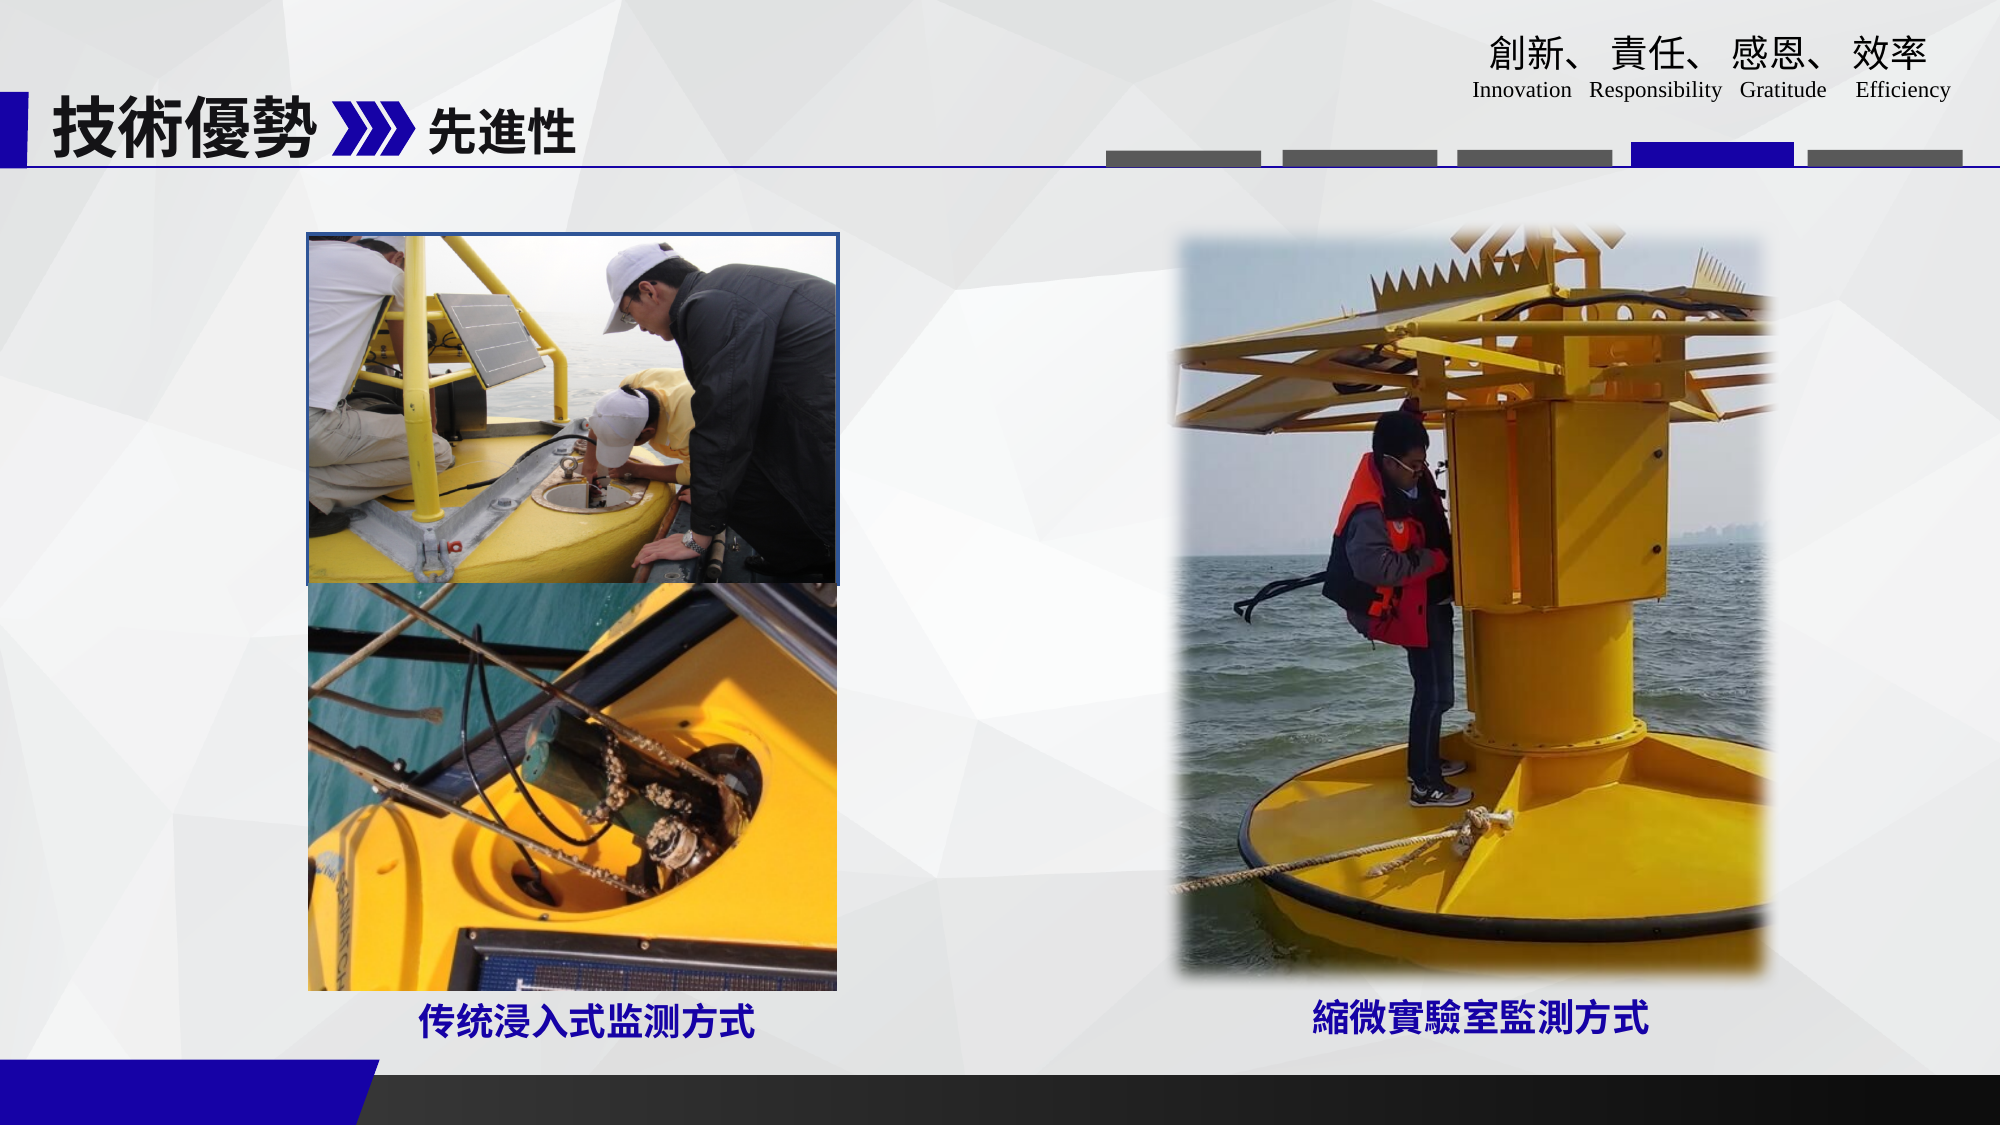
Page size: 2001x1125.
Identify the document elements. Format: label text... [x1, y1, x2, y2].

text_box 先進性 [412, 93, 593, 168]
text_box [333, 102, 415, 155]
text_box 传统浸入式监测方式 [403, 991, 771, 1051]
text_box 技術優勢 [36, 77, 333, 173]
picture [0, 0, 2000, 166]
text_box [1631, 142, 1794, 168]
text_box 縮微實驗室監測方式 [1297, 991, 1665, 1047]
picture [0, 168, 2000, 1075]
picture [333, 155, 412, 166]
